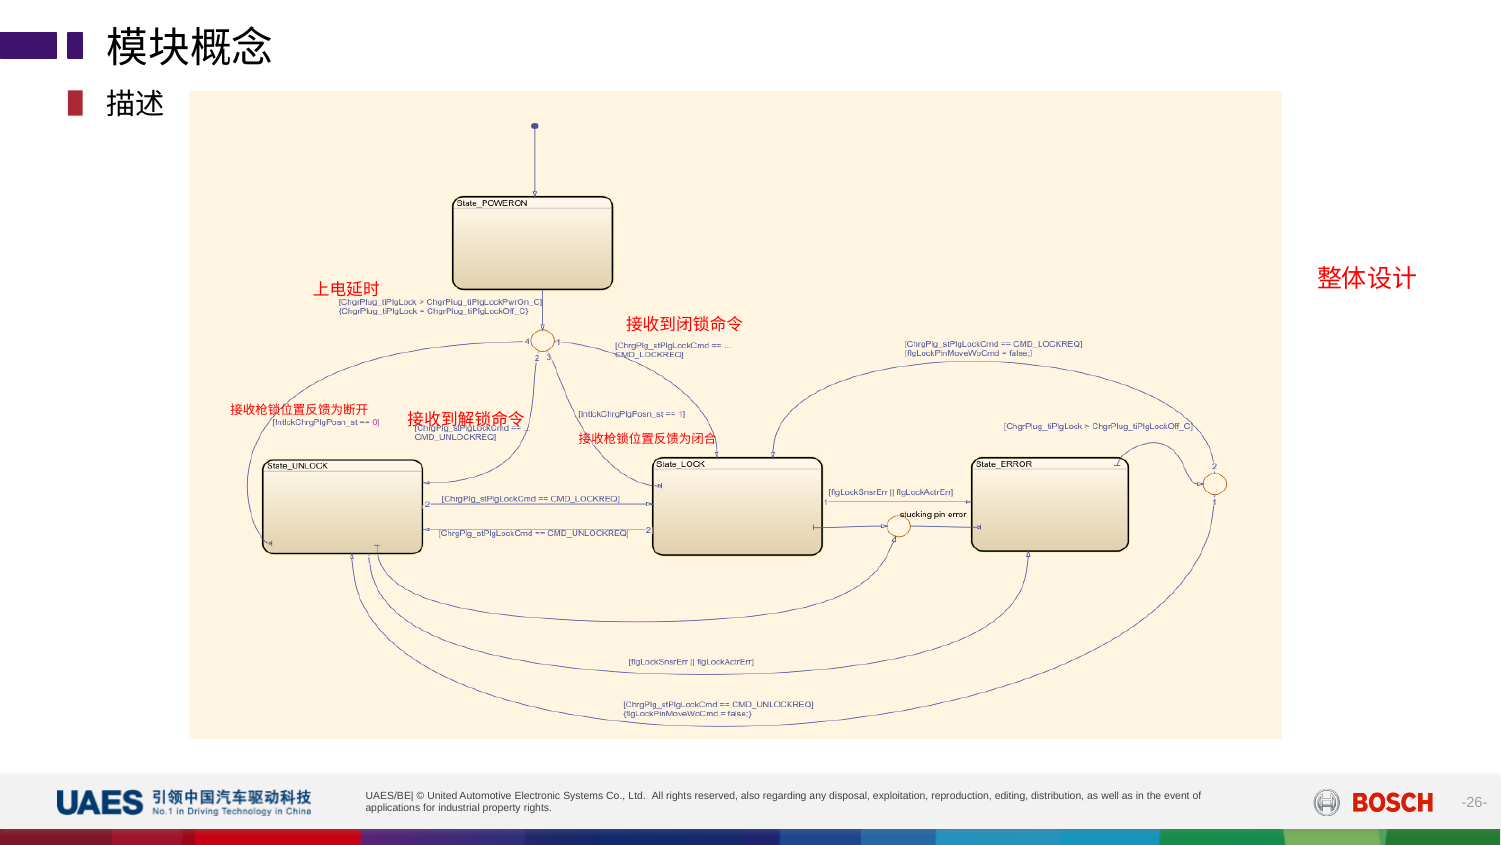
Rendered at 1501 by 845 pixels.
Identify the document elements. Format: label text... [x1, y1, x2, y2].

picture [57, 789, 311, 816]
picture [0, 829, 1501, 845]
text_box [67, 85, 692, 121]
picture [188, 90, 1282, 739]
text_box 整体设计 [1317, 244, 1453, 293]
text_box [0, 20, 544, 72]
